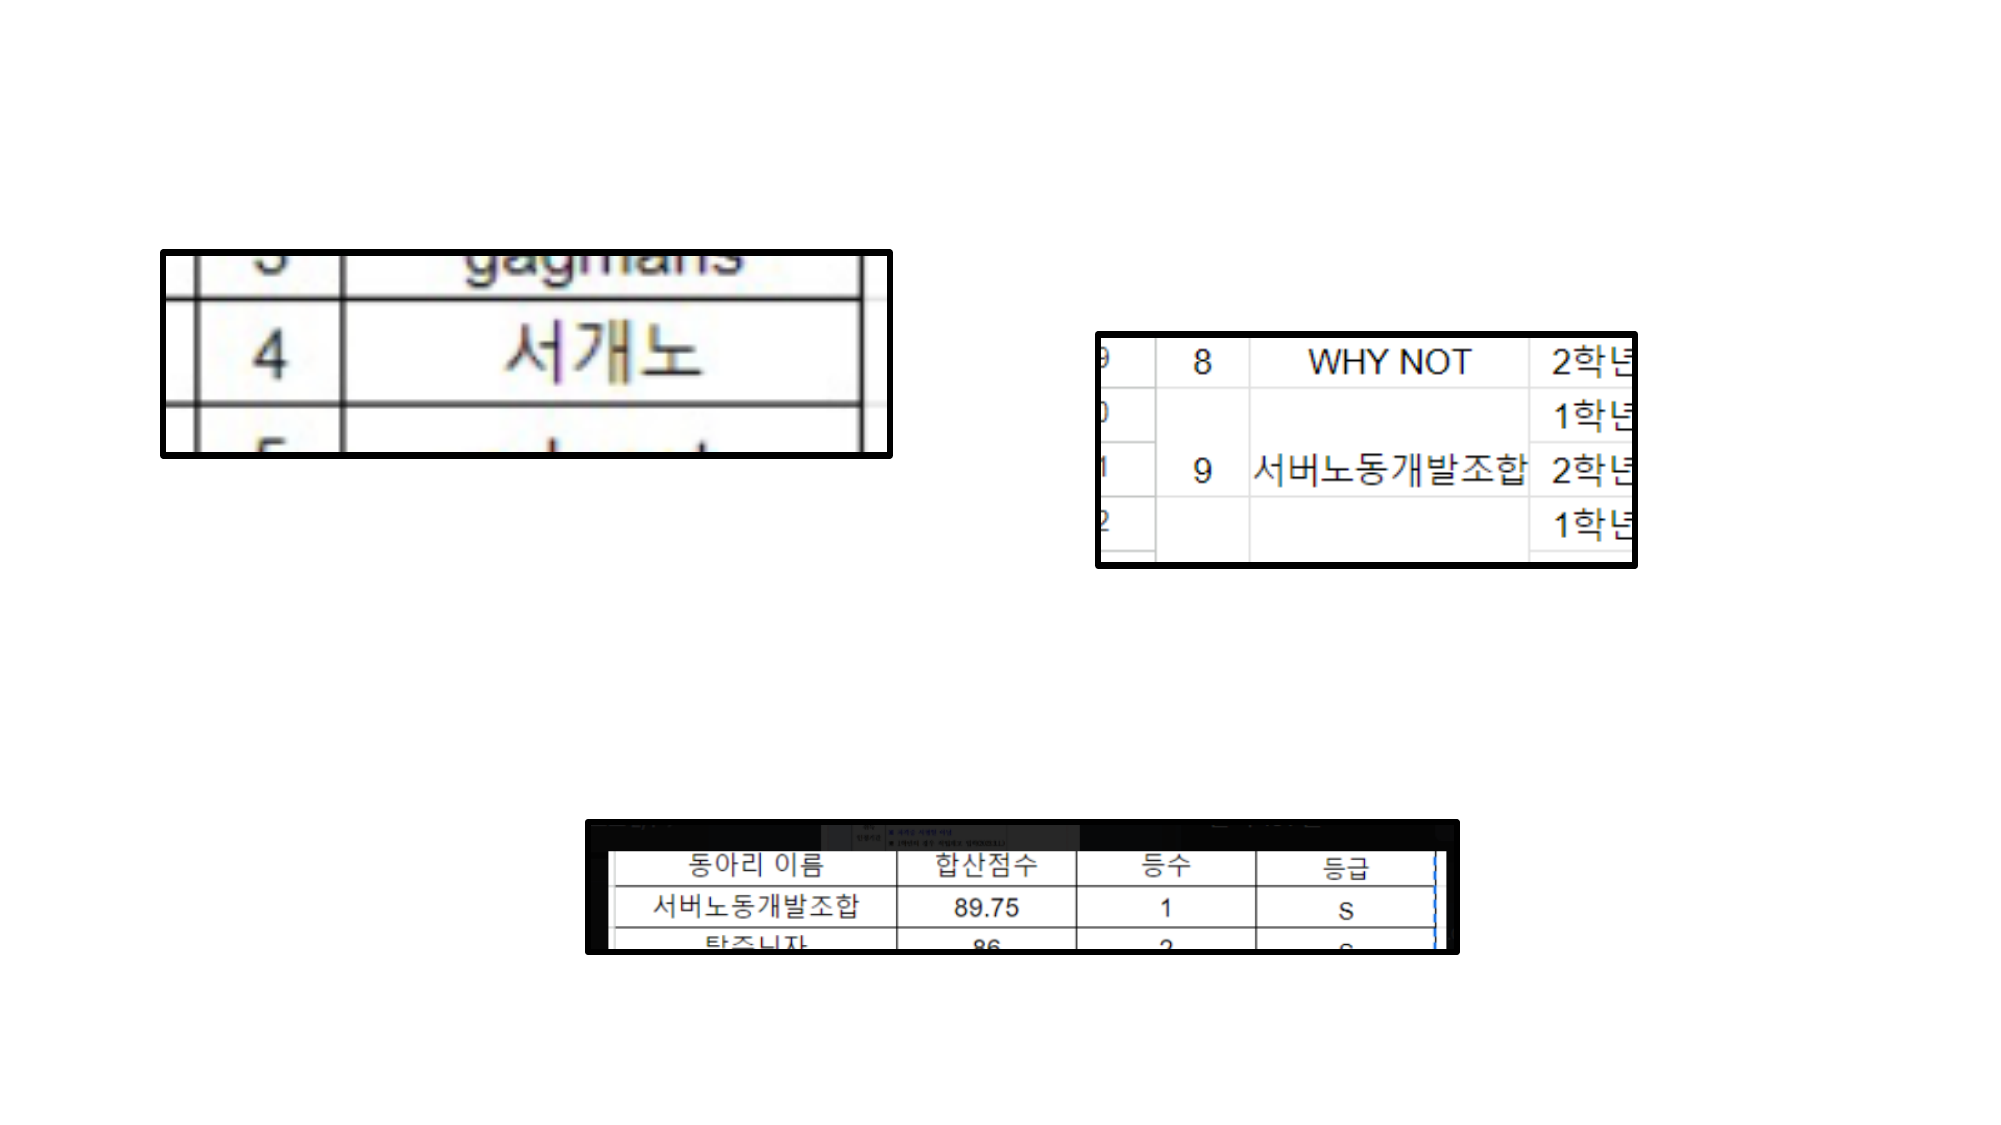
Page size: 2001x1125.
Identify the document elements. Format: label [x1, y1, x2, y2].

picture [166, 255, 887, 453]
picture [590, 825, 1454, 949]
picture [1100, 337, 1633, 563]
